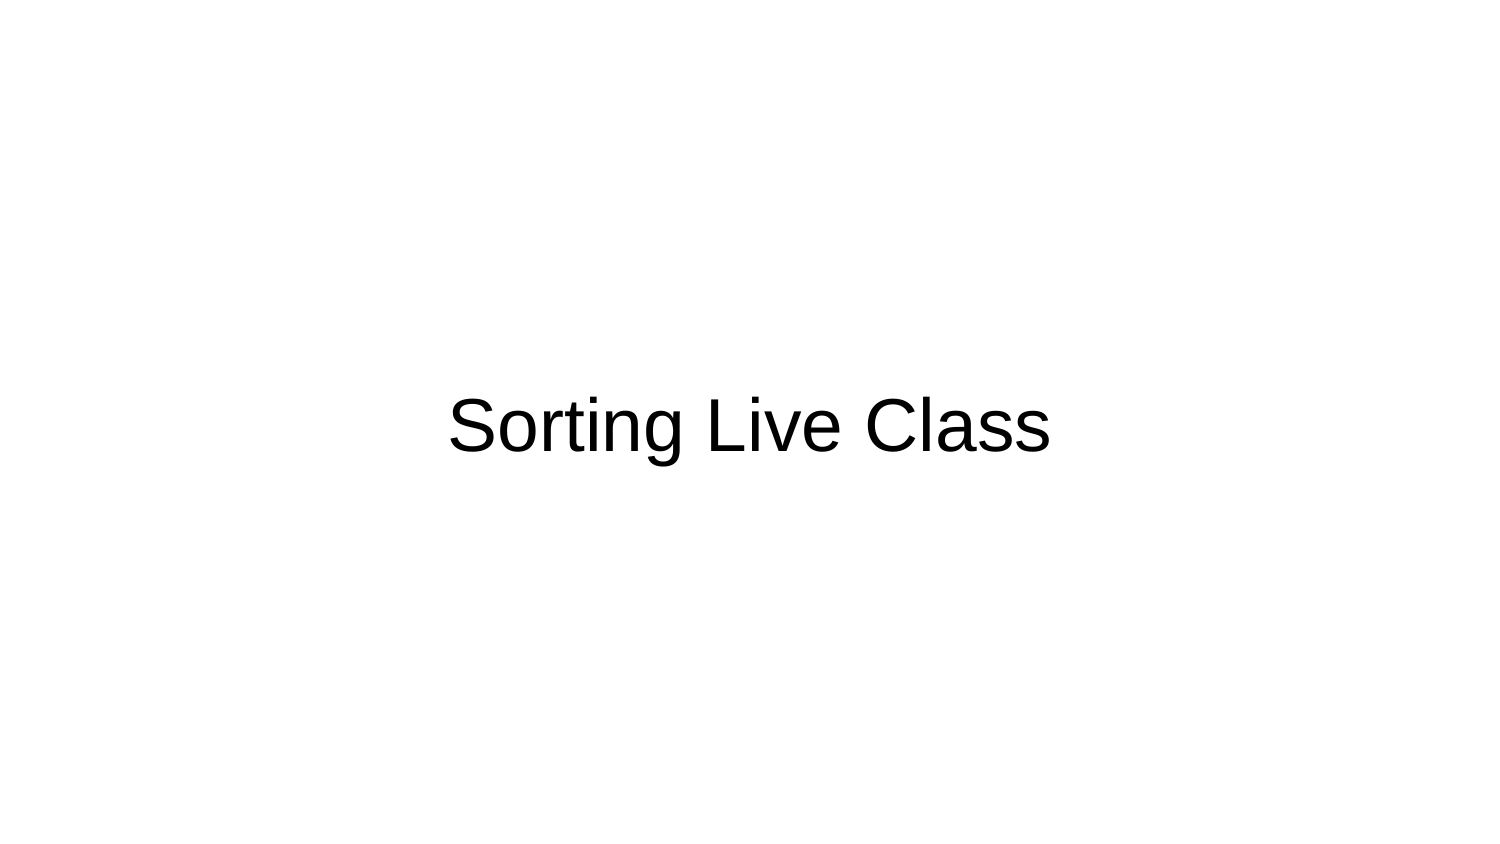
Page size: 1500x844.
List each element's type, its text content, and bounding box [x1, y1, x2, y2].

title Sorting Live Class [51, 352, 1449, 491]
